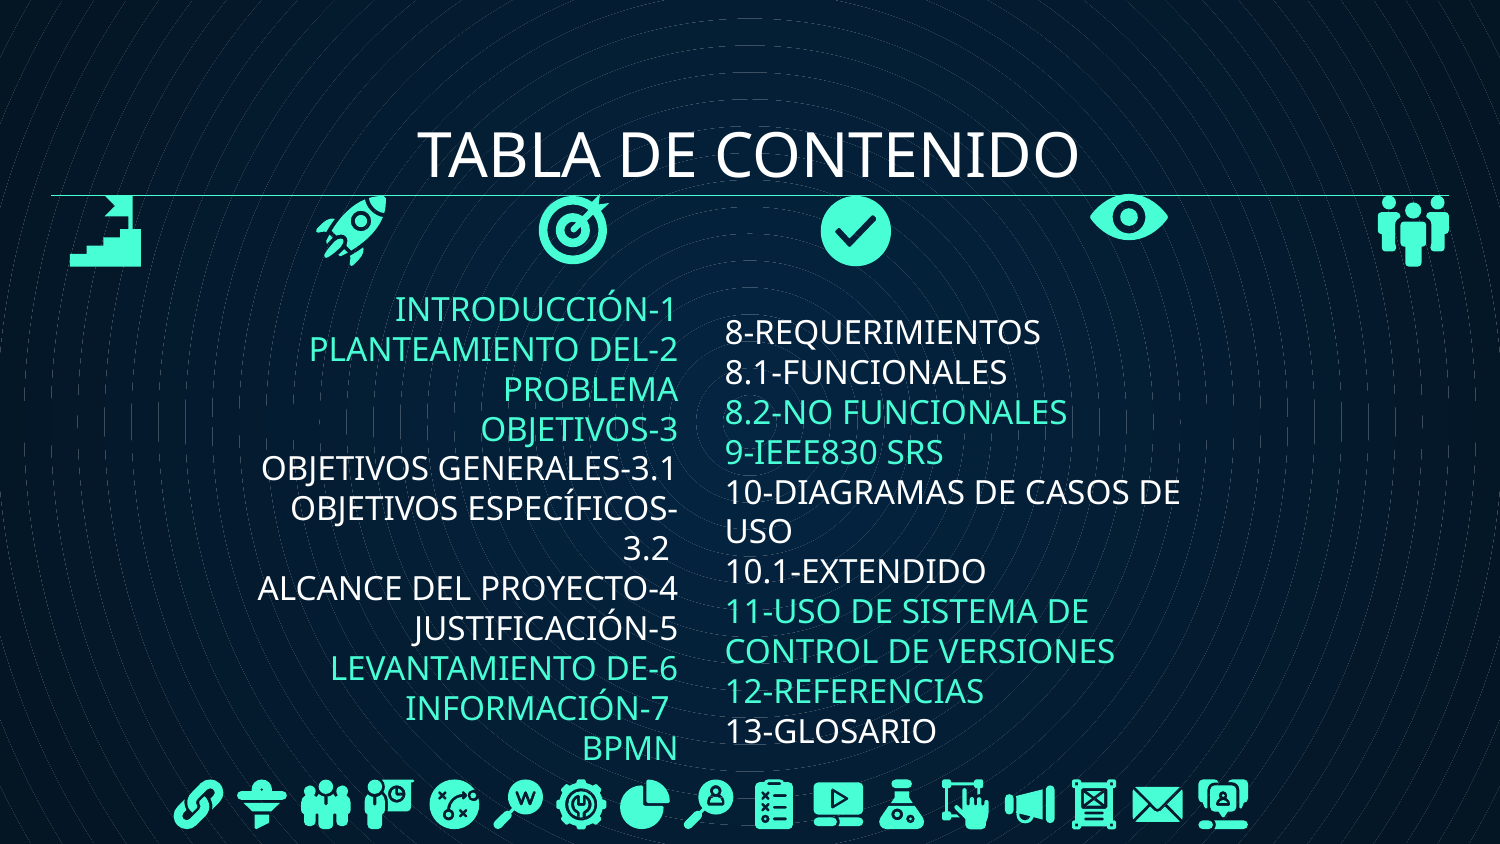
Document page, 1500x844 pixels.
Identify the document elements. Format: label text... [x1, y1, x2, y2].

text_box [754, 779, 794, 830]
title TABLA DE CONTENIDO [51, 105, 1449, 195]
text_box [812, 782, 864, 827]
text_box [619, 779, 671, 830]
text_box [69, 204, 141, 267]
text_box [1071, 779, 1117, 830]
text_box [300, 779, 352, 830]
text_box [429, 779, 480, 830]
table_header # Ref. [387, 196, 559, 206]
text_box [364, 779, 416, 830]
subtitle 8-REQUERIMIENTOS 8.1-FUNCIONALES 8.2-NO FUNCIONALES 9-IEEE830 SRS 10-DIAGRAMAS DE CASOS DE USO 10.1-EXTENDIDO 11-USO DE SISTEMA DE CONTROL DE VERSIONES 12-REFERENCIAS 13-GLOSARIO [709, 273, 1228, 692]
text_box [1377, 200, 1450, 267]
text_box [681, 779, 734, 830]
text_box [1090, 204, 1168, 241]
text_box [820, 204, 892, 267]
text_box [315, 204, 387, 267]
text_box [1004, 785, 1055, 824]
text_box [1132, 786, 1183, 823]
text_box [941, 779, 989, 830]
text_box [556, 779, 607, 830]
text_box [493, 779, 543, 830]
table_header # Ref. [133, 196, 315, 206]
subtitle INTRODUCCIÓN-1 PLANTEAMIENTO DEL-2 PROBLEMA OBJETIVOS-3 OBJETIVOS GENERALES-3.1 OBJETIVOS ESPECÍFICOS-3.2 ALCANCE DEL PROYECTO-4 JUSTIFICACIÓN-5 LEVANTAMIENTO DE-6 INFORMACIÓN-7 BPMN [242, 272, 694, 780]
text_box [876, 779, 927, 830]
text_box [235, 779, 289, 830]
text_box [1198, 779, 1249, 830]
text_box [538, 204, 609, 265]
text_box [172, 779, 225, 830]
table_header # Ref. [1149, 196, 1377, 206]
